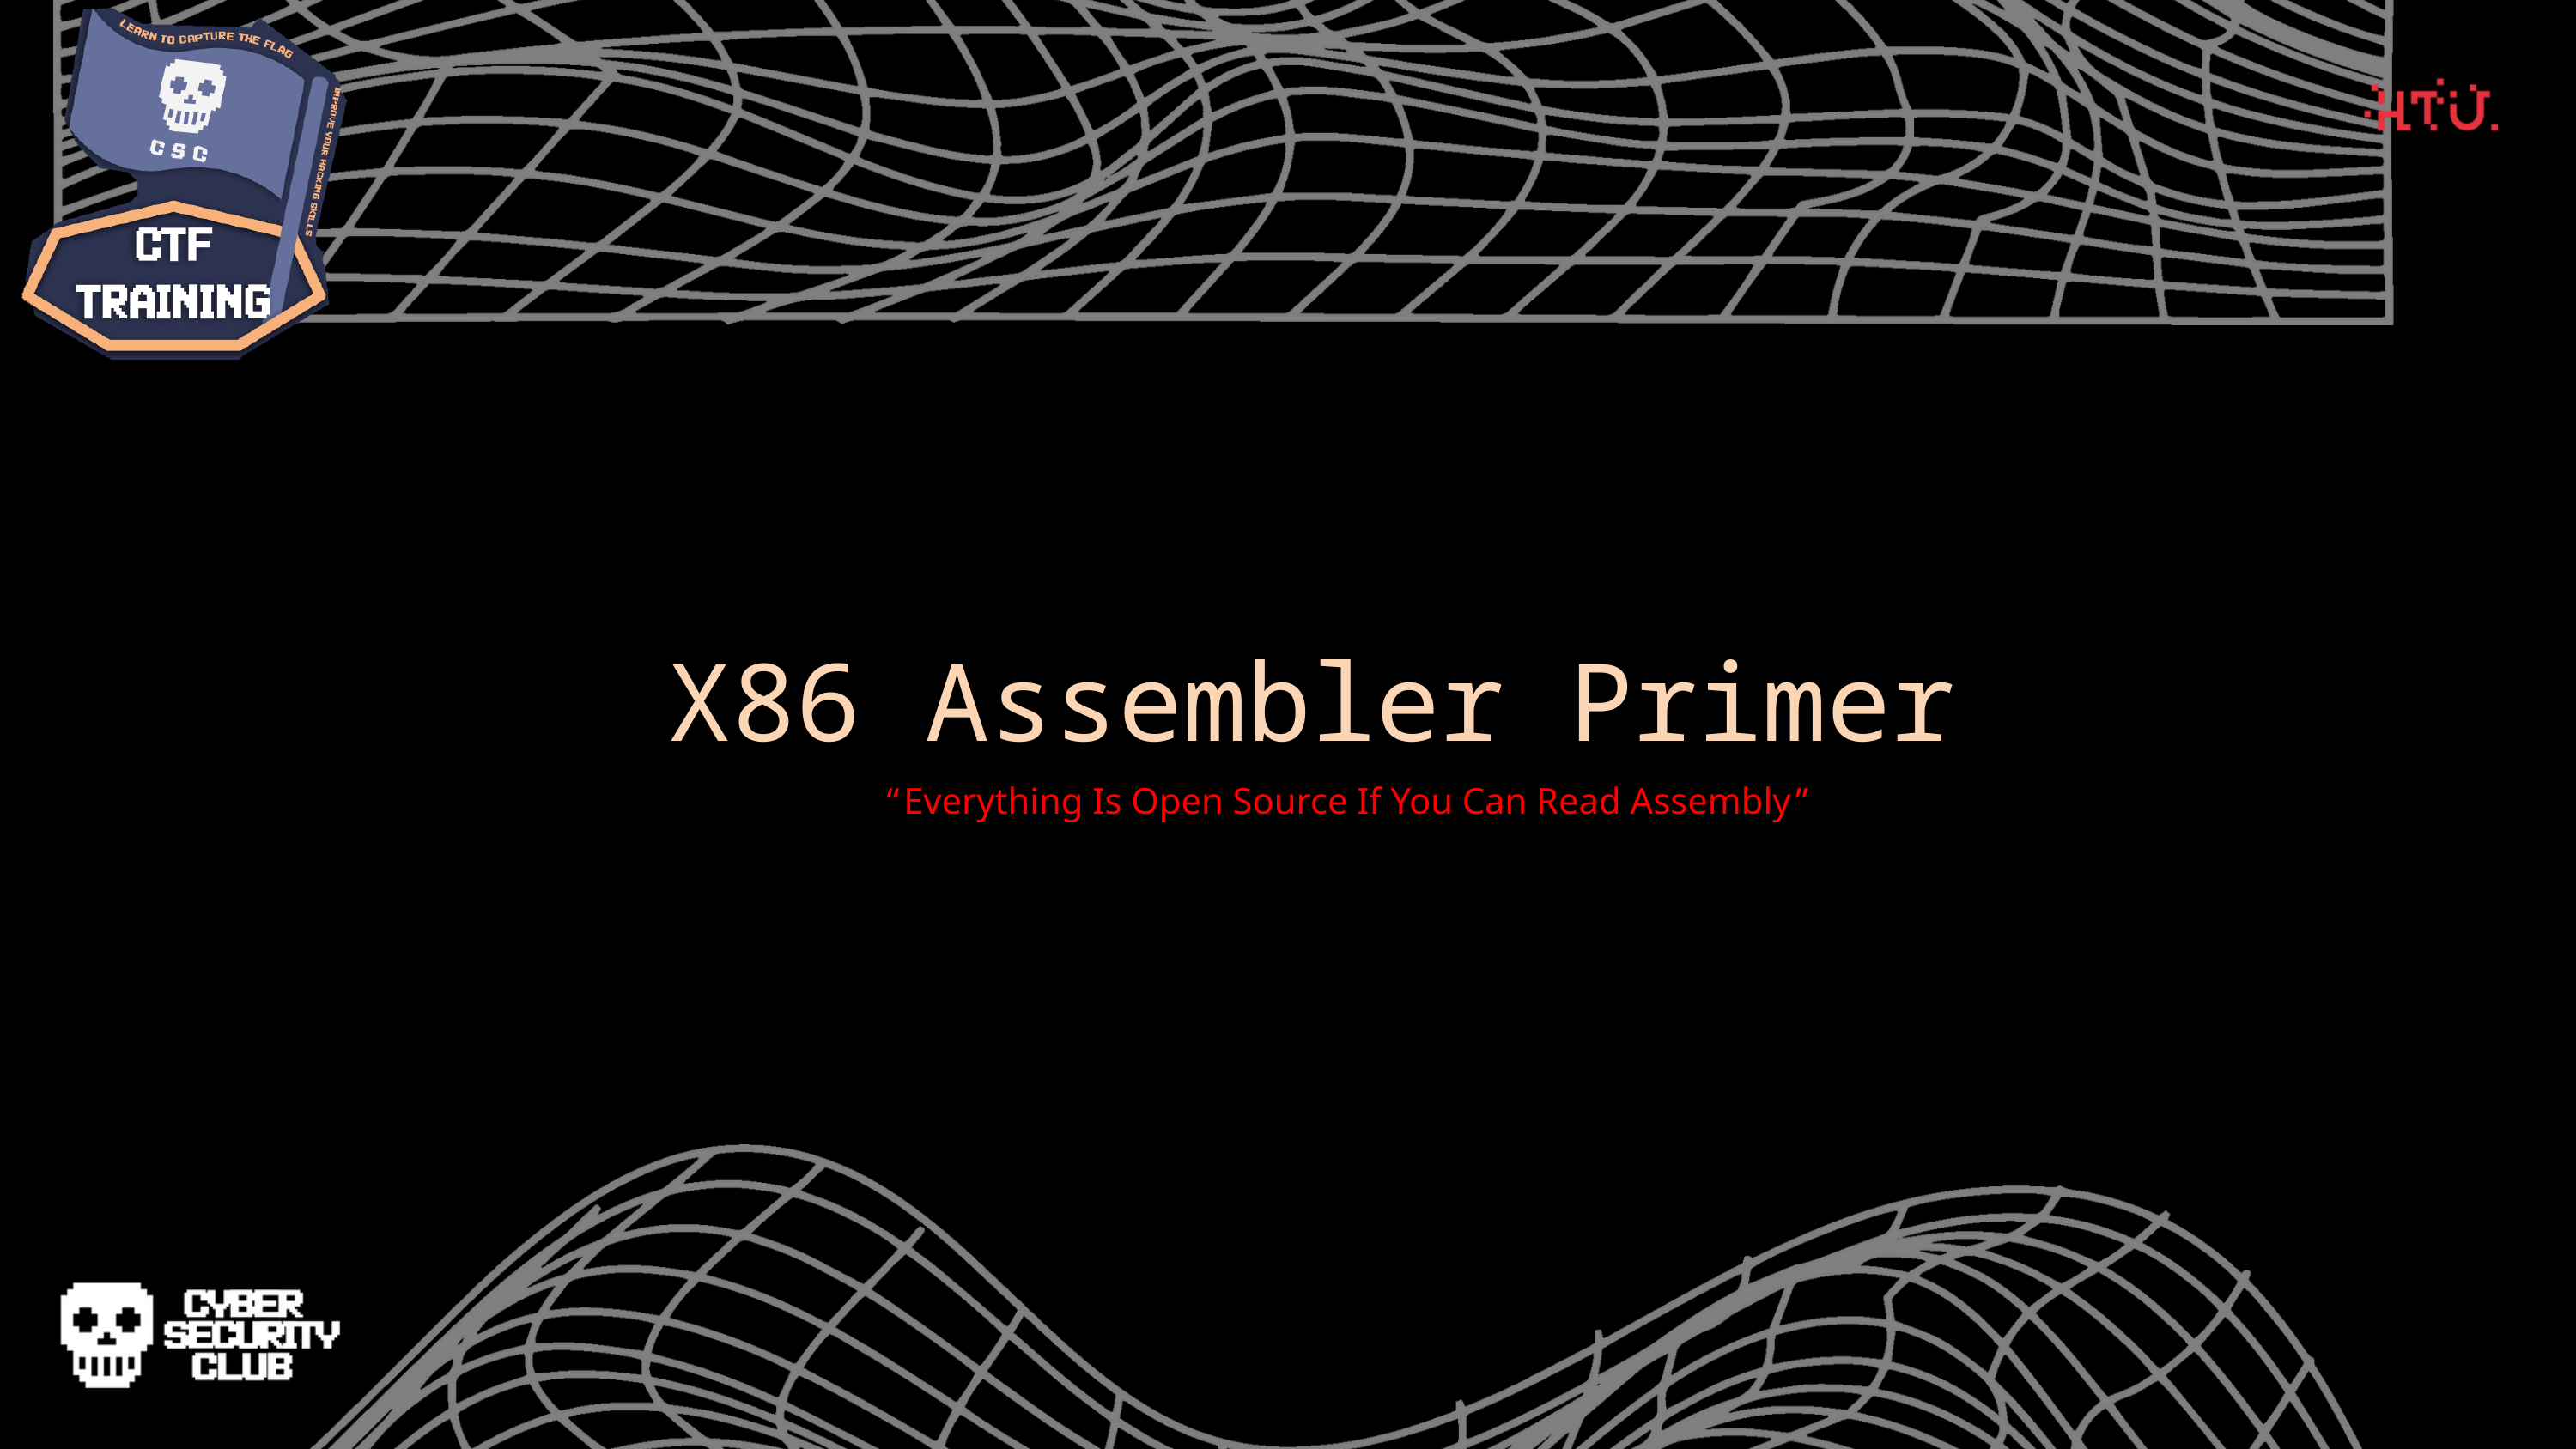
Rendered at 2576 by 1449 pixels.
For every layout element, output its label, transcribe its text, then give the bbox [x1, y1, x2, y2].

text_box X86 Assembler Primer [654, 627, 2094, 769]
text_box “Everything Is Open Source If You Can Read Assembly” [869, 772, 2318, 828]
text_box [52, 1275, 123, 1392]
text_box [123, 1144, 2432, 1449]
text_box [359, 0, 2396, 325]
text_box [2364, 38, 2498, 172]
picture [0, 0, 358, 361]
